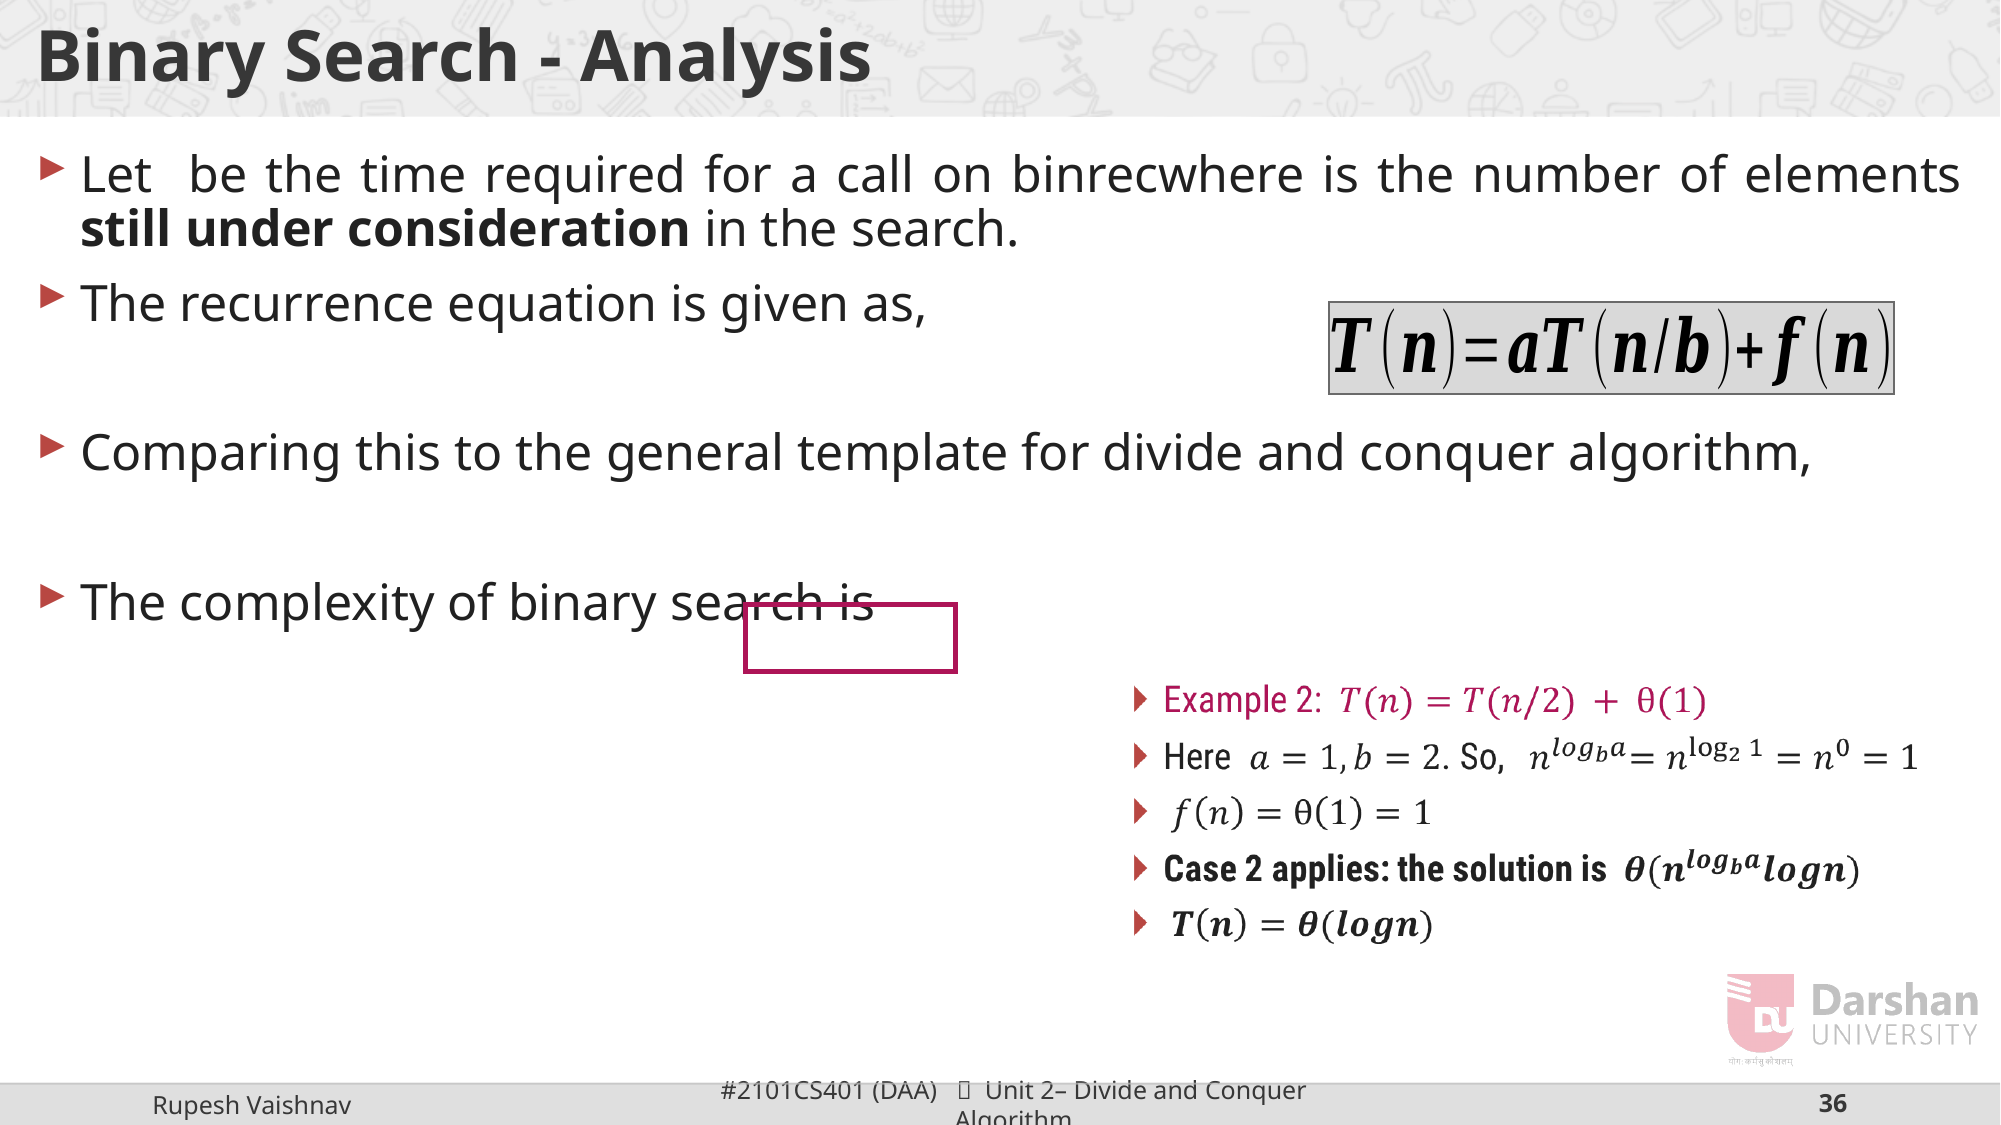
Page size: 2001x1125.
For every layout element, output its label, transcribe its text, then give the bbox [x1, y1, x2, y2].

text_box [744, 603, 956, 673]
picture [1109, 666, 1932, 965]
title Binary Search - Analysis [0, 0, 2000, 117]
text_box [1724, 972, 1981, 1068]
